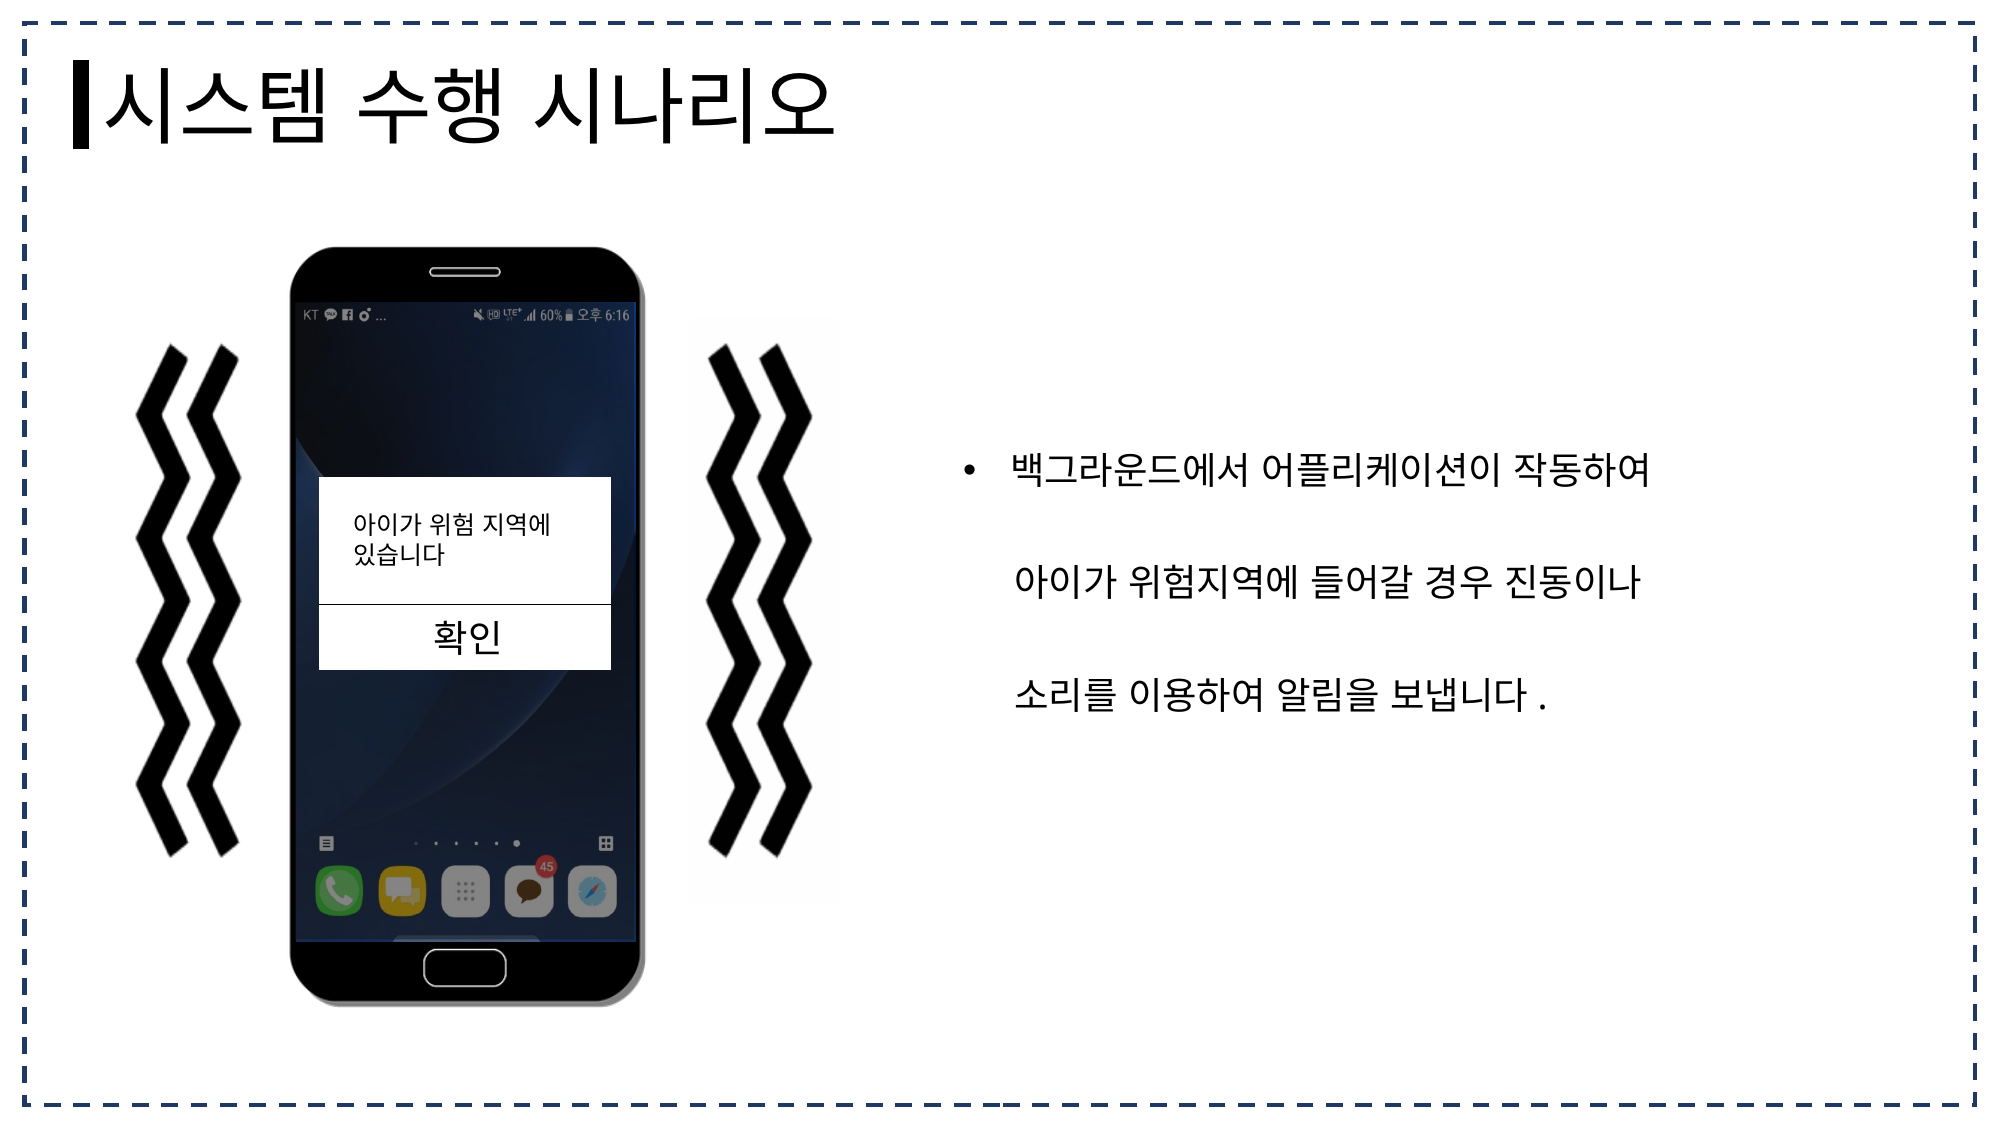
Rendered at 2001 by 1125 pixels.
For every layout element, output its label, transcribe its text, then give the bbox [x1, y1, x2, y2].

text_box [23, 22, 1976, 1106]
picture [109, 298, 183, 883]
text_box 백그라운드에서 어플리케이션이 작동하여 아이가 위험지역에 들어갈 경우 진동이나 소리를 이용하여 알림을 보냅니다. [948, 372, 1917, 725]
picture [747, 318, 839, 904]
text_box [183, 199, 747, 1048]
